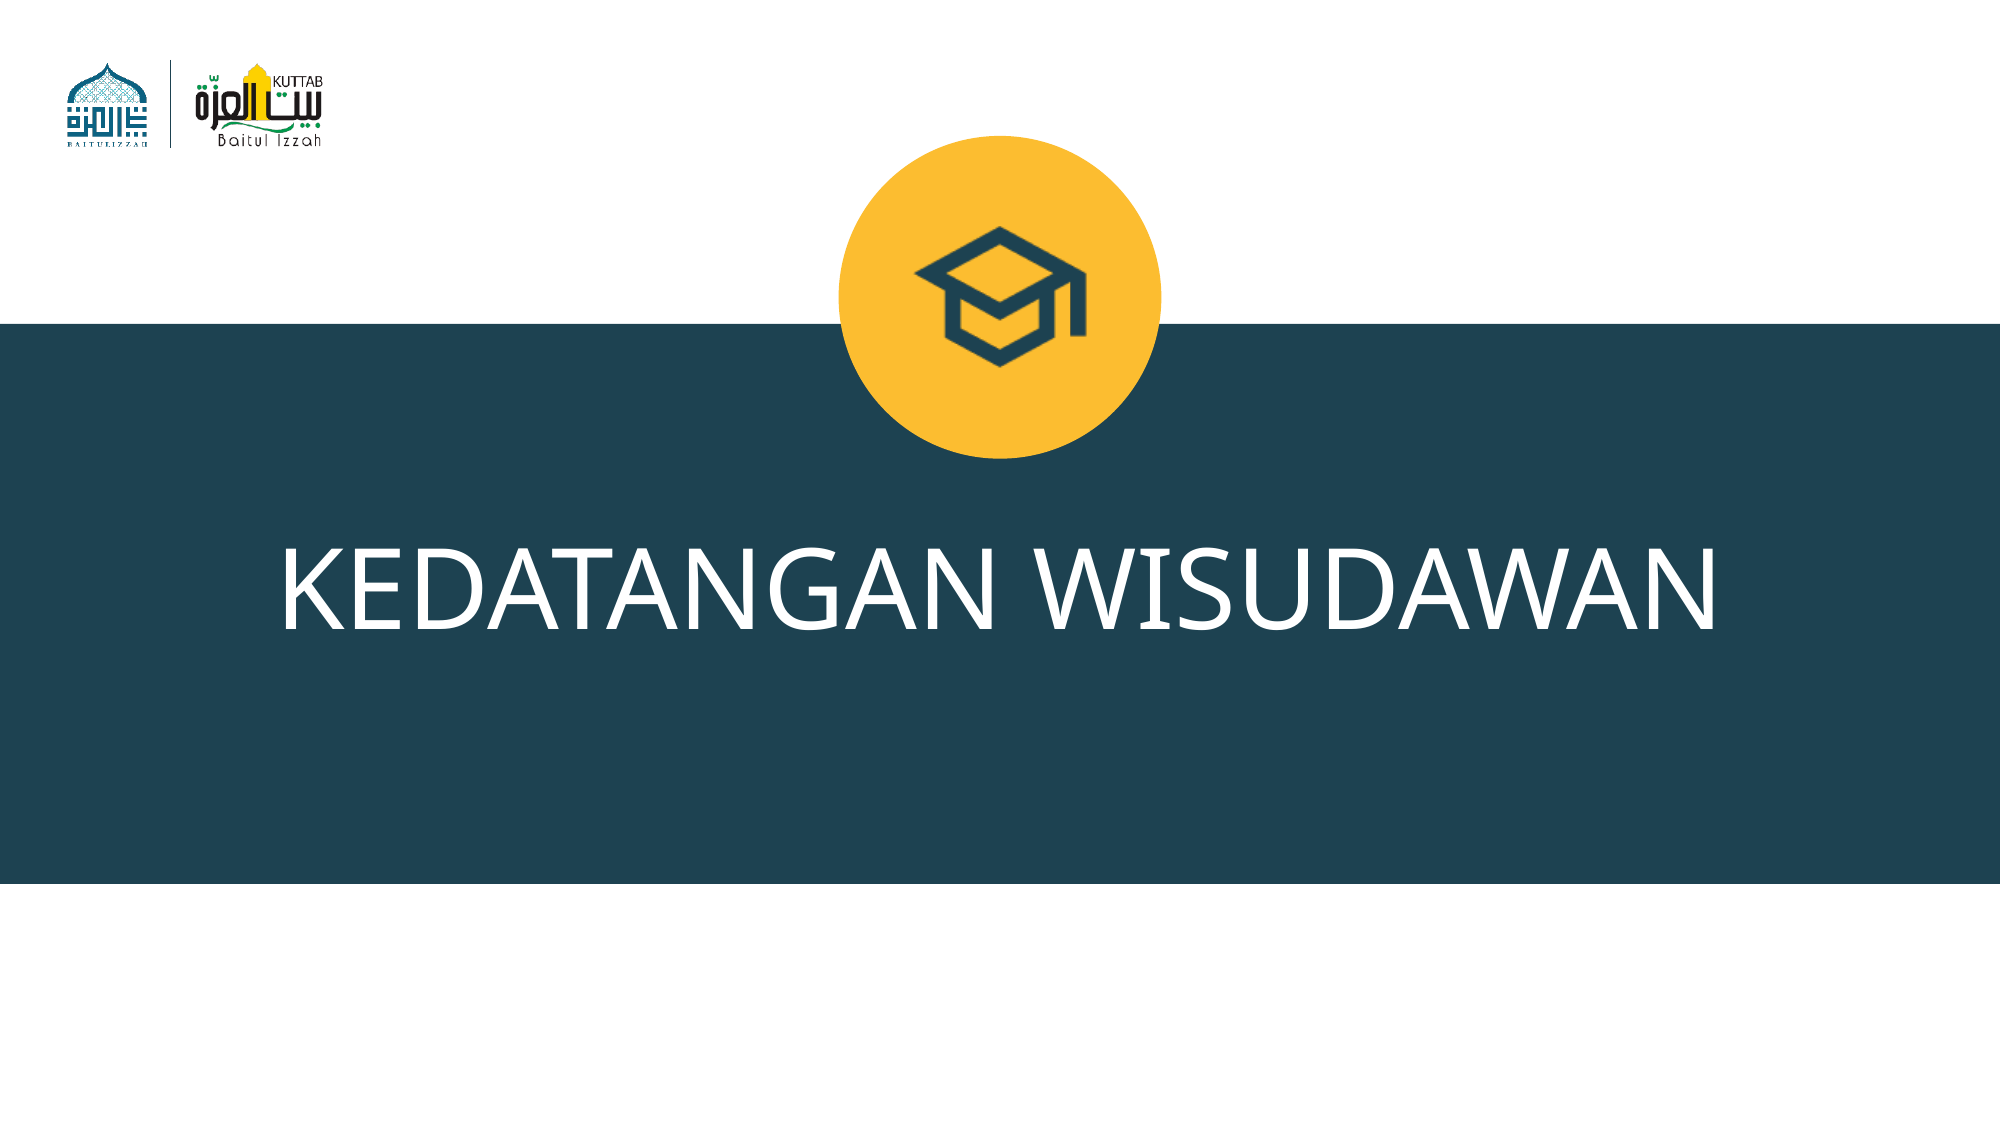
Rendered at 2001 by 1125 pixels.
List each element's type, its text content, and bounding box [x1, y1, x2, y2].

text_box KEDATANGAN WISUDAWAN [260, 509, 1740, 660]
text_box [0, 323, 2000, 885]
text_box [65, 59, 326, 149]
text_box [837, 134, 1163, 460]
picture [906, 203, 1094, 391]
